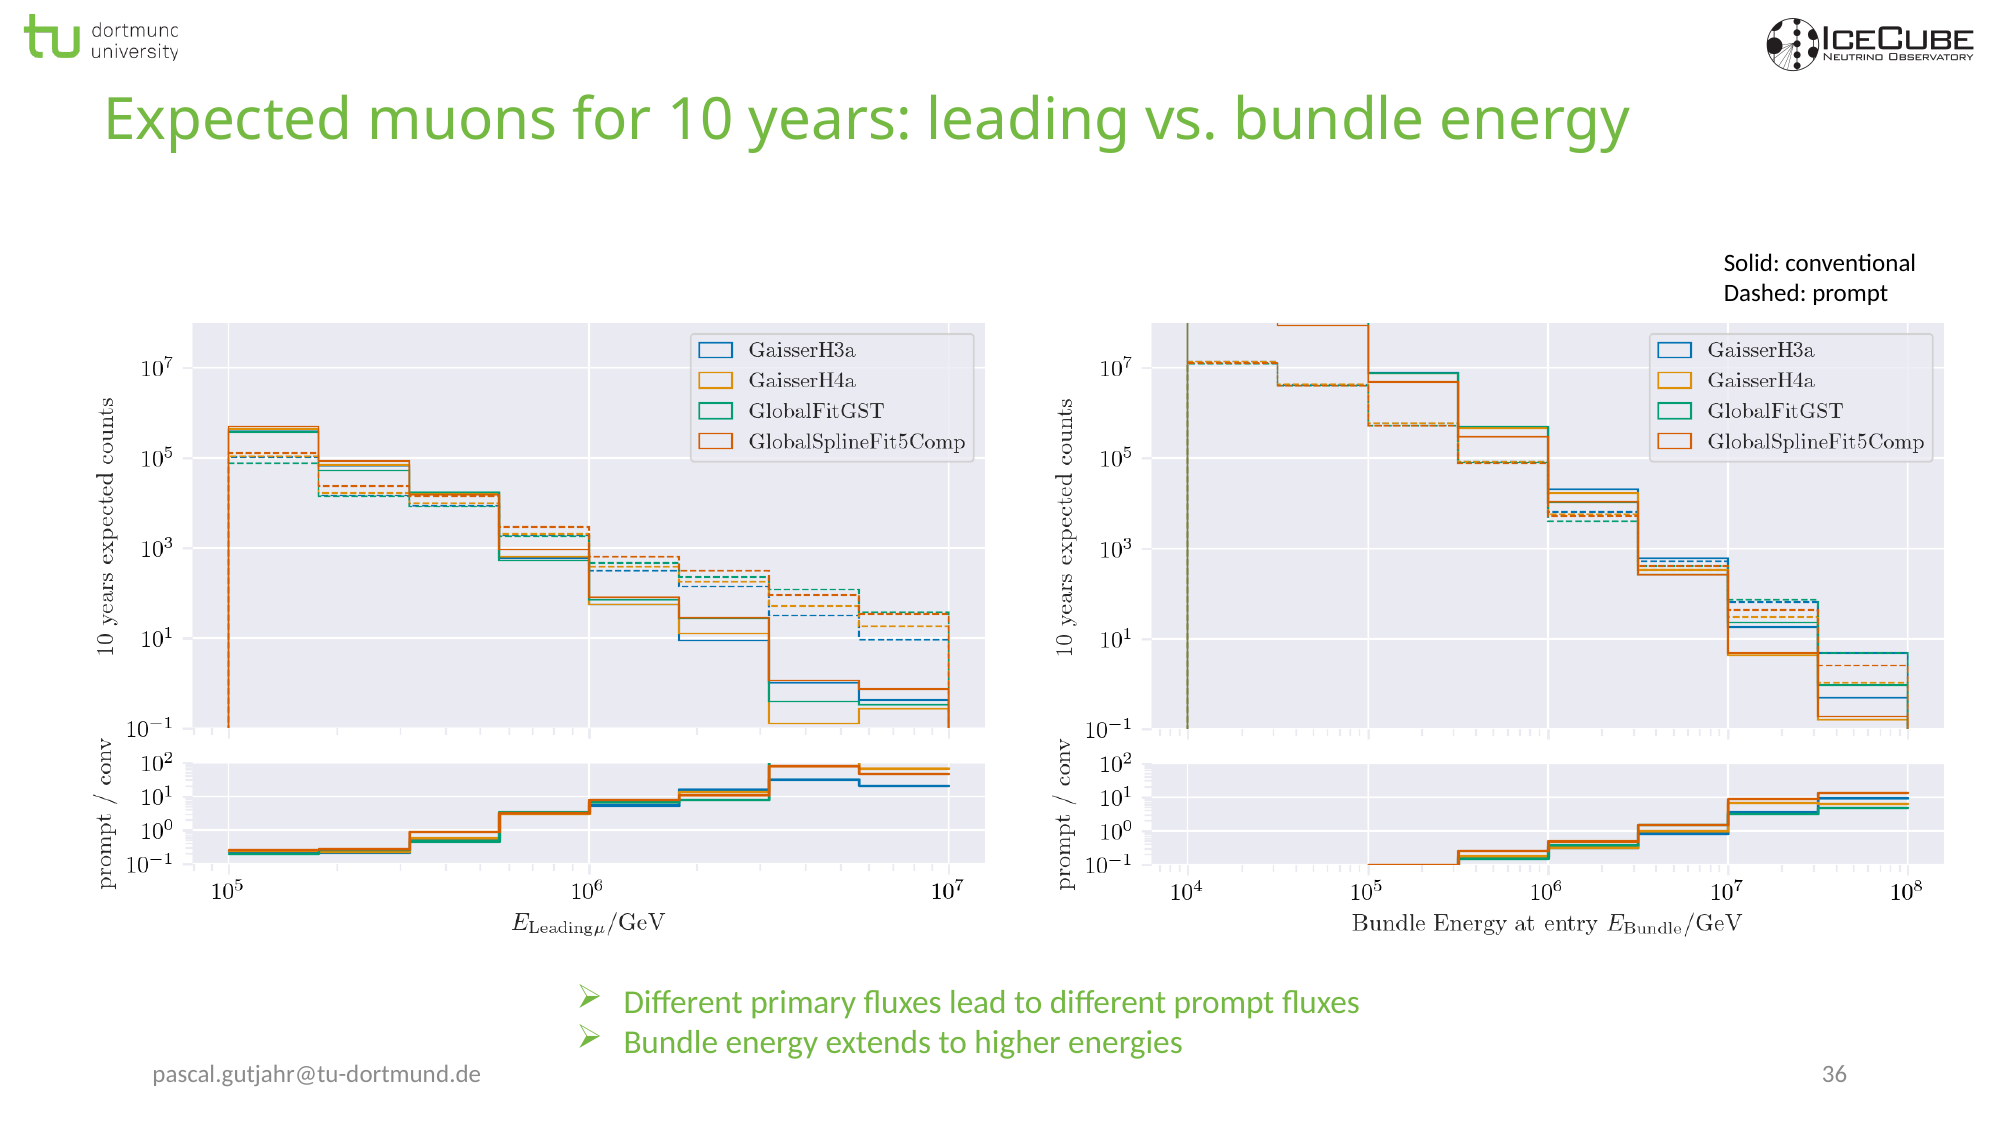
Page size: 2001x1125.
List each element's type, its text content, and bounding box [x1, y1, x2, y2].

picture [78, 307, 1001, 952]
text_box Solid: conventional Dashed: prompt [1709, 238, 2000, 314]
picture [1037, 307, 1960, 952]
title Expected muons for 10 years: leading vs. bundle energy [88, 59, 1977, 182]
slide_number 36 [1412, 1042, 1863, 1103]
text_box Different primary fluxes lead to different prompt fluxes Bundle energy extends to higher energies [561, 973, 1574, 1068]
slide_number pascal.gutjahr@tu-dortmund.de [137, 1042, 588, 1103]
